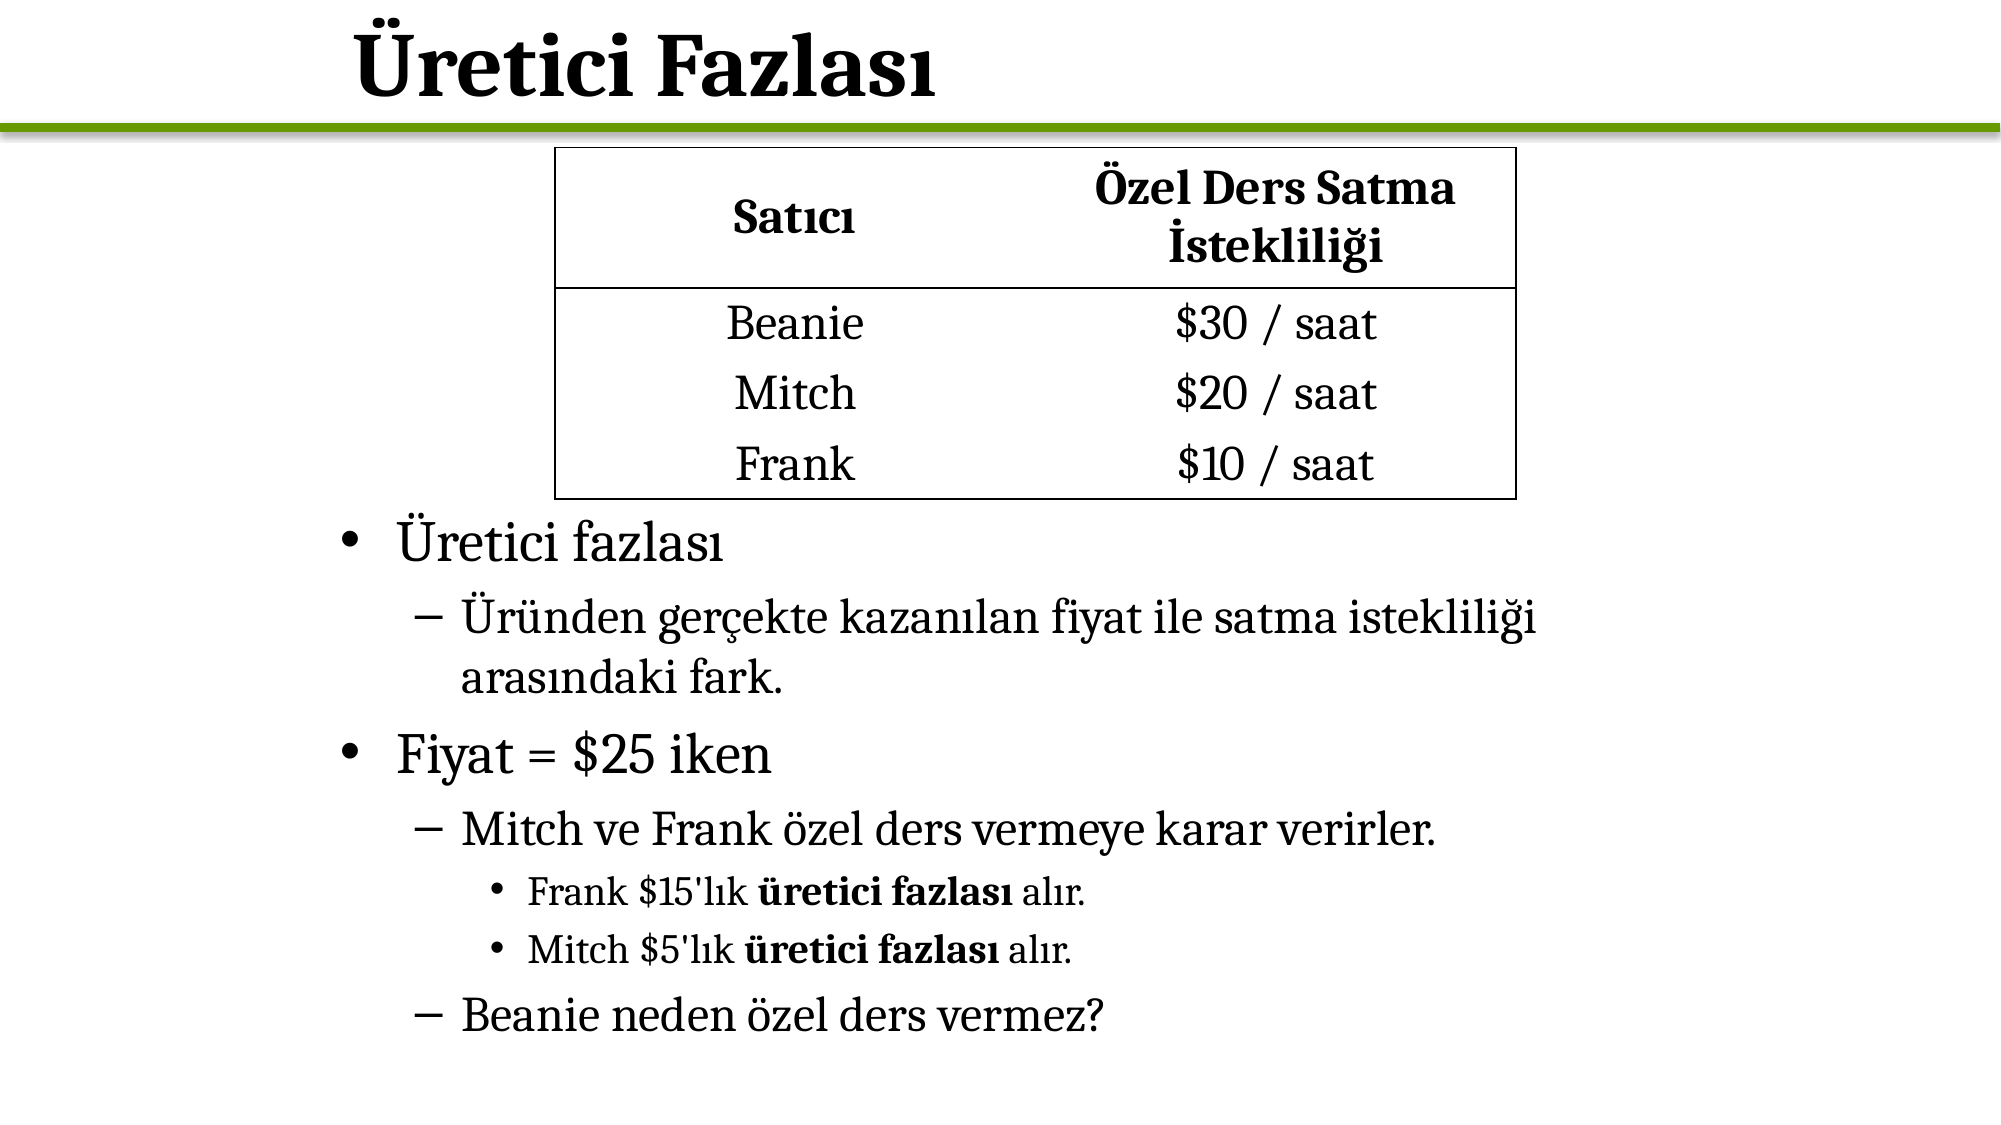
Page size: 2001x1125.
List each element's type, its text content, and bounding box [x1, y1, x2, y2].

title Üretici Fazlası [337, 0, 1600, 119]
table_cell Mitch [556, 358, 1036, 429]
table_cell $10 / saat [1036, 429, 1515, 498]
list Üretici fazlası Üründen gerçekte kazanılan fiyat ile satma istekliliği arasındaki fark. Fiyat = $25 iken Mitch ve Frank özel ders vermeye karar verirler. Frank $15'lık üretici fazlası alır. Mitch $5'lık üretici fazlası alır. Beanie neden özel ders vermez? [324, 495, 1675, 1005]
table_cell $20 / saat [1036, 358, 1515, 429]
table_header Satıcı [556, 148, 1036, 287]
table_cell Frank [556, 429, 1036, 498]
table_cell $30 / saat [1036, 289, 1515, 358]
table_cell Beanie [556, 289, 1036, 358]
table_header Özel Ders Satma İstekliliği [1036, 148, 1515, 287]
